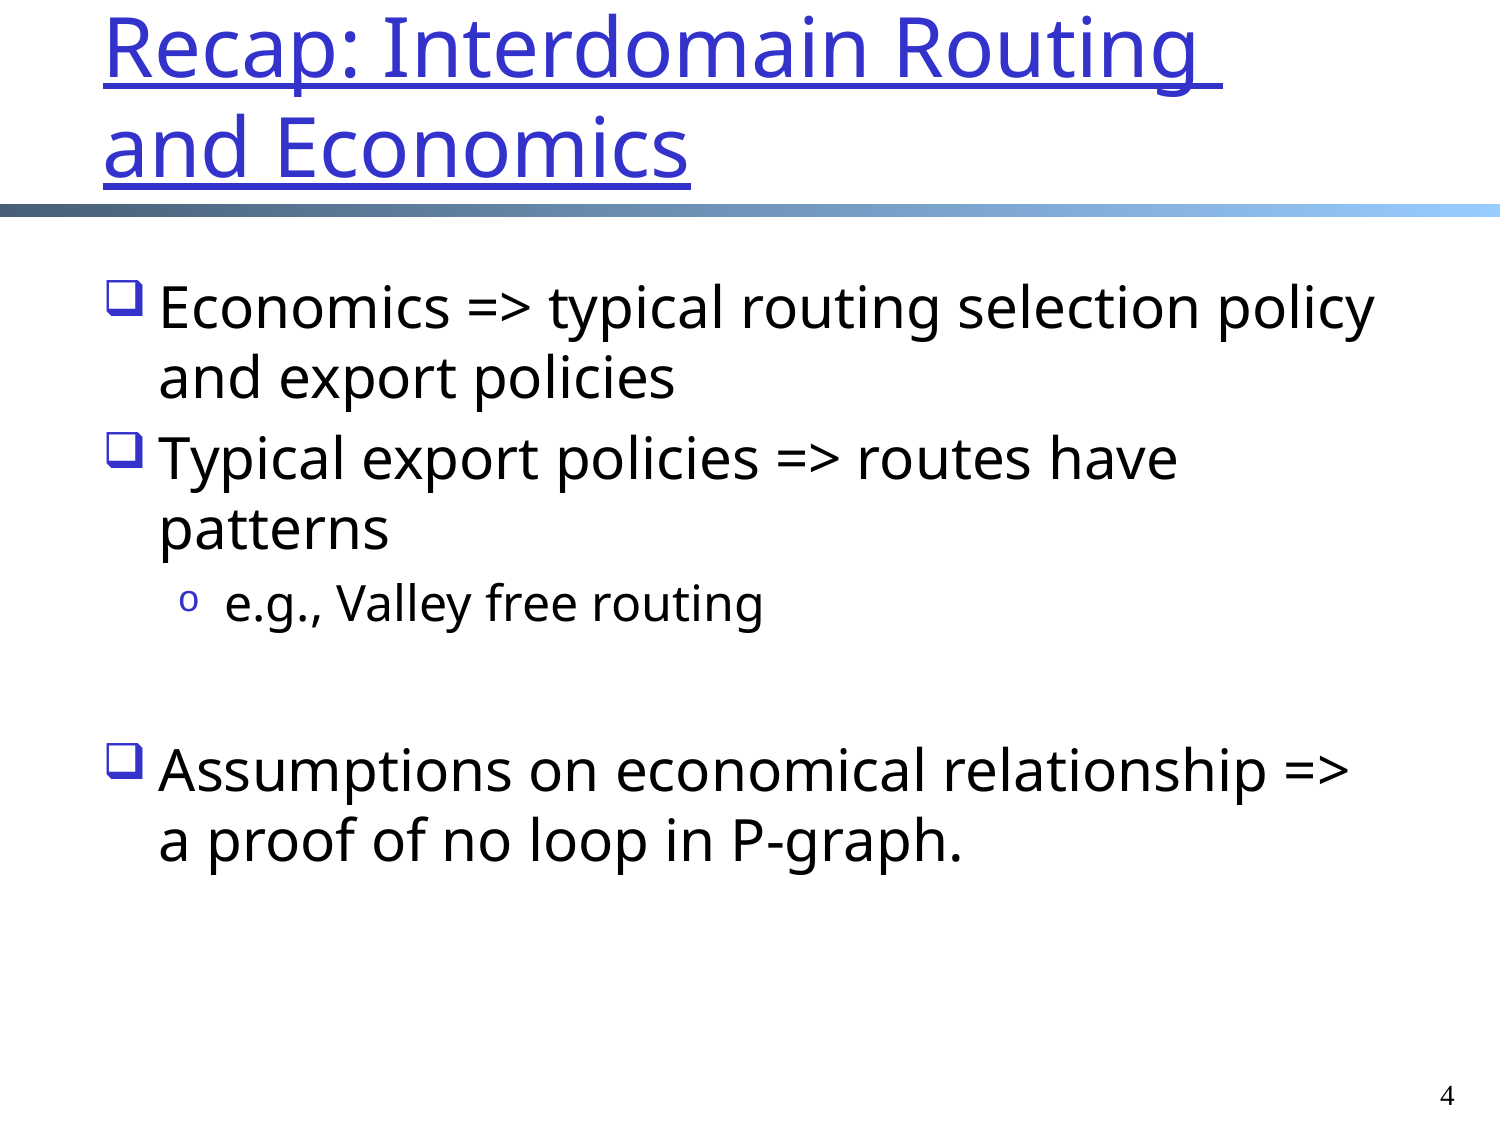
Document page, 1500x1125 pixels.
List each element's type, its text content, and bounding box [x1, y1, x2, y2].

text_box 4 [1424, 1068, 1500, 1125]
list Economics => typical routing selection policy and export policies Typical export policies => routes have patterns e.g., Valley free routing Assumptions on economical relationship => a proof of no loop in P-graph. [87, 262, 1413, 1047]
title Recap: Interdomain Routing and Economics [87, 0, 1404, 188]
